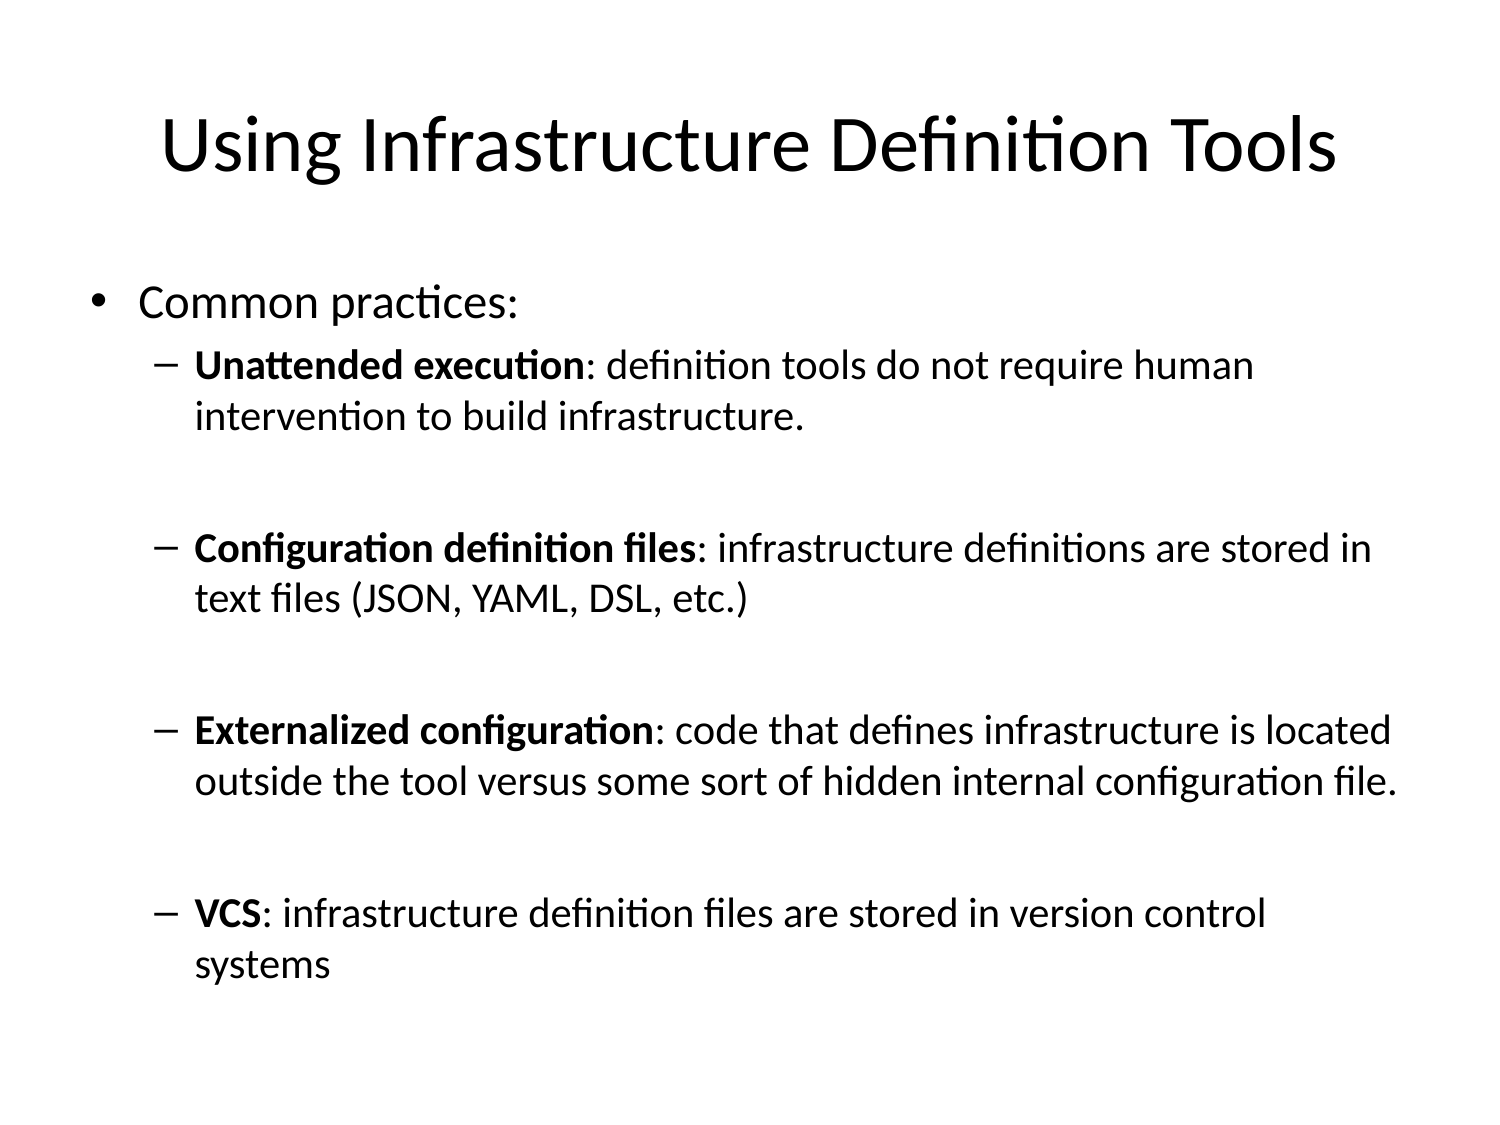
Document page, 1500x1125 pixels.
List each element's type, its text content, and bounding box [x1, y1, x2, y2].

list Common practices: Unattended execution: definition tools do not require human intervention to build infrastructure. Configuration definition files: infrastructure definitions are stored in text files (JSON, YAML, DSL, etc.) Externalized configuration: code that defines infrastructure is located outside the tool versus some sort of hidden internal configuration file. VCS: infrastructure definition files are stored in version control systems [75, 262, 1425, 1005]
title Using Infrastructure Definition Tools [75, 45, 1425, 233]
